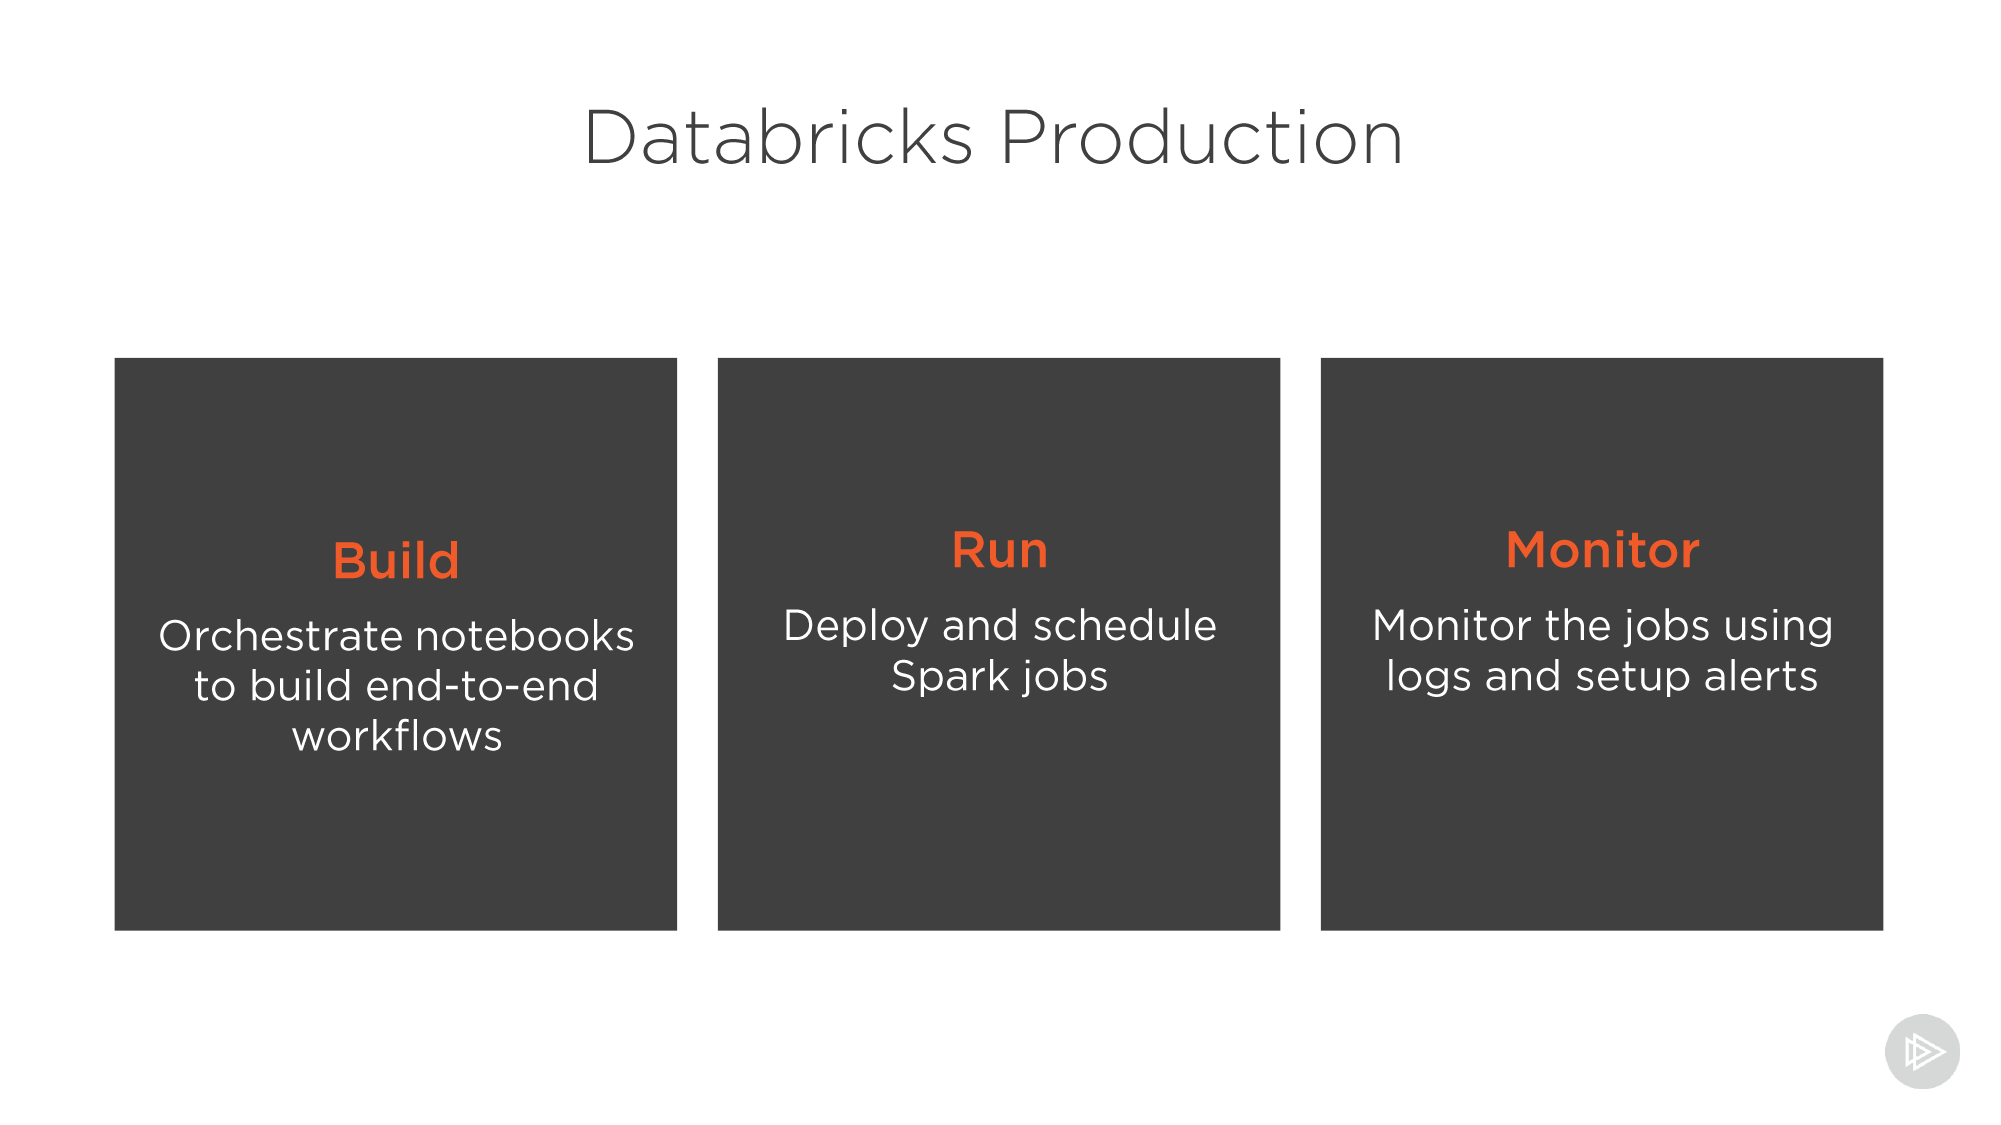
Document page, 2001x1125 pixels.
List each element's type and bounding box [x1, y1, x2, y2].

text_box [114, 357, 678, 931]
text_box [1320, 357, 1884, 931]
picture [580, 90, 1445, 181]
text_box [717, 357, 1281, 931]
picture [1885, 1014, 1960, 1089]
